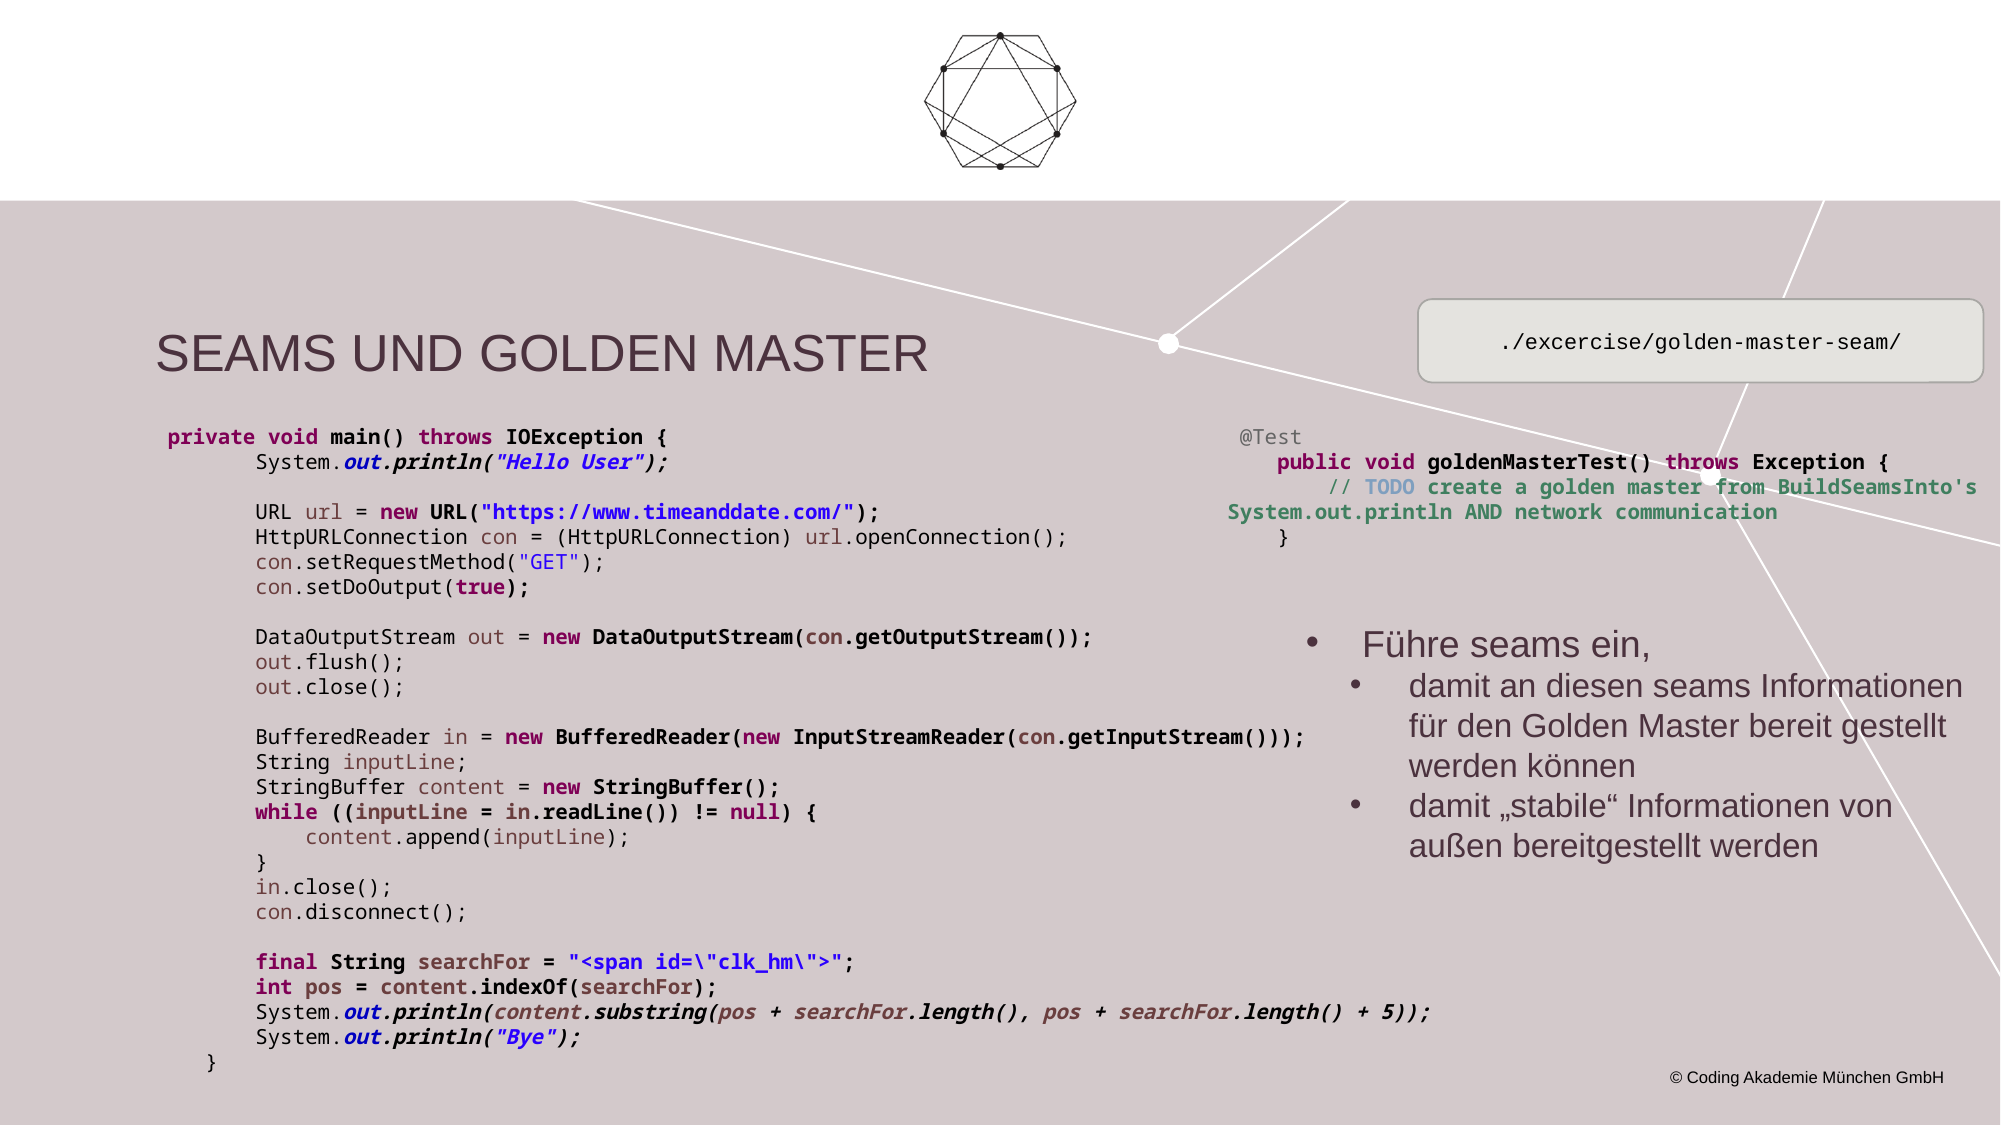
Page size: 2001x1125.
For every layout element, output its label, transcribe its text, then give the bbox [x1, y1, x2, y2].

text_box ./excercise/golden-master-seam/ [1417, 298, 1985, 384]
text_box Führe seams ein, damit an diesen seams Informationen für den Golden Master bereit gestellt werden können damit „stabile“ Informationen von außen bereitgestellt werden [1305, 615, 1984, 951]
footer © Coding Akademie München GmbH [1354, 1069, 1945, 1088]
title Seams und Golden master [155, 319, 1426, 383]
text_box @Test public void goldenMasterTest() throws Exception { // TODO create a golden master from BuildSeamsInto's System.out.println AND network communication } [1227, 419, 1984, 595]
picture [923, 32, 1077, 170]
list private void main() throws IOException { System.out.println("Hello User"); URL url = new URL("https://www.timeanddate.com/"); HttpURLConnection con = (HttpURLConnection) url.openConnection(); con.setRequestMethod("GET"); con.setDoOutput(true); DataOutputStream out = new DataOutputStream(con.getOutputStream()); out.flush(); out.close(); BufferedReader in = new BufferedReader(new InputStreamReader(con.getInputStream())); String inputLine; StringBuffer content = new StringBuffer(); while ((inputLine = in.readLine()) != null) { content.append(inputLine); } in.close(); con.disconnect(); final String searchFor = "<span id=\"clk_hm\">"; int pos = content.indexOf(searchFor); System.out.println(content.substring(pos + searchFor.length(), pos + searchFor.length() + 5)); System.out.println("Bye"); } [155, 419, 1839, 1006]
